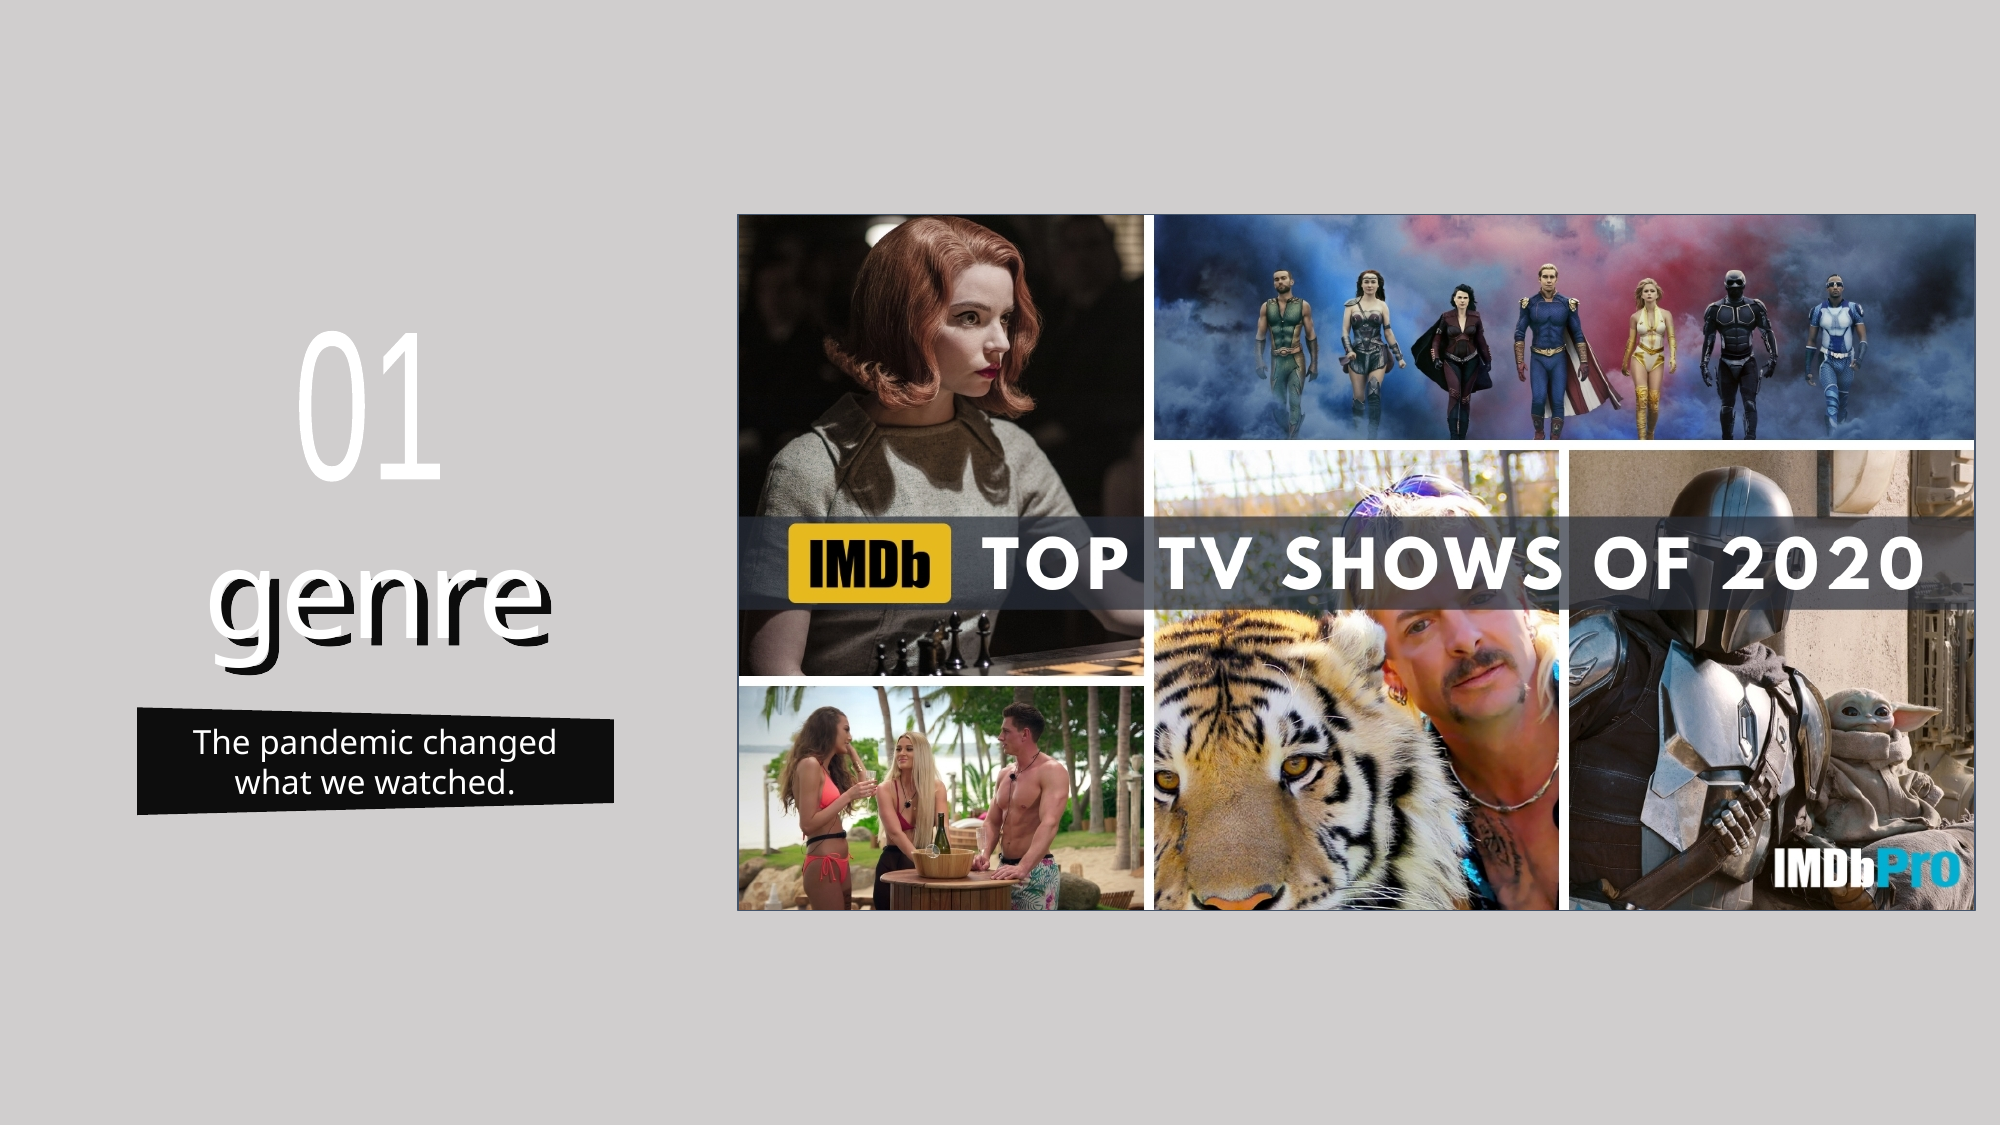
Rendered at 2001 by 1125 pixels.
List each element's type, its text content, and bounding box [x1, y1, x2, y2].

text_box [598, 718, 614, 804]
text_box [137, 707, 574, 816]
text_box The pandemic changed what we watched. [153, 718, 598, 804]
picture [738, 214, 1975, 911]
text_box [262, 309, 489, 498]
text_box genre [126, 526, 625, 678]
